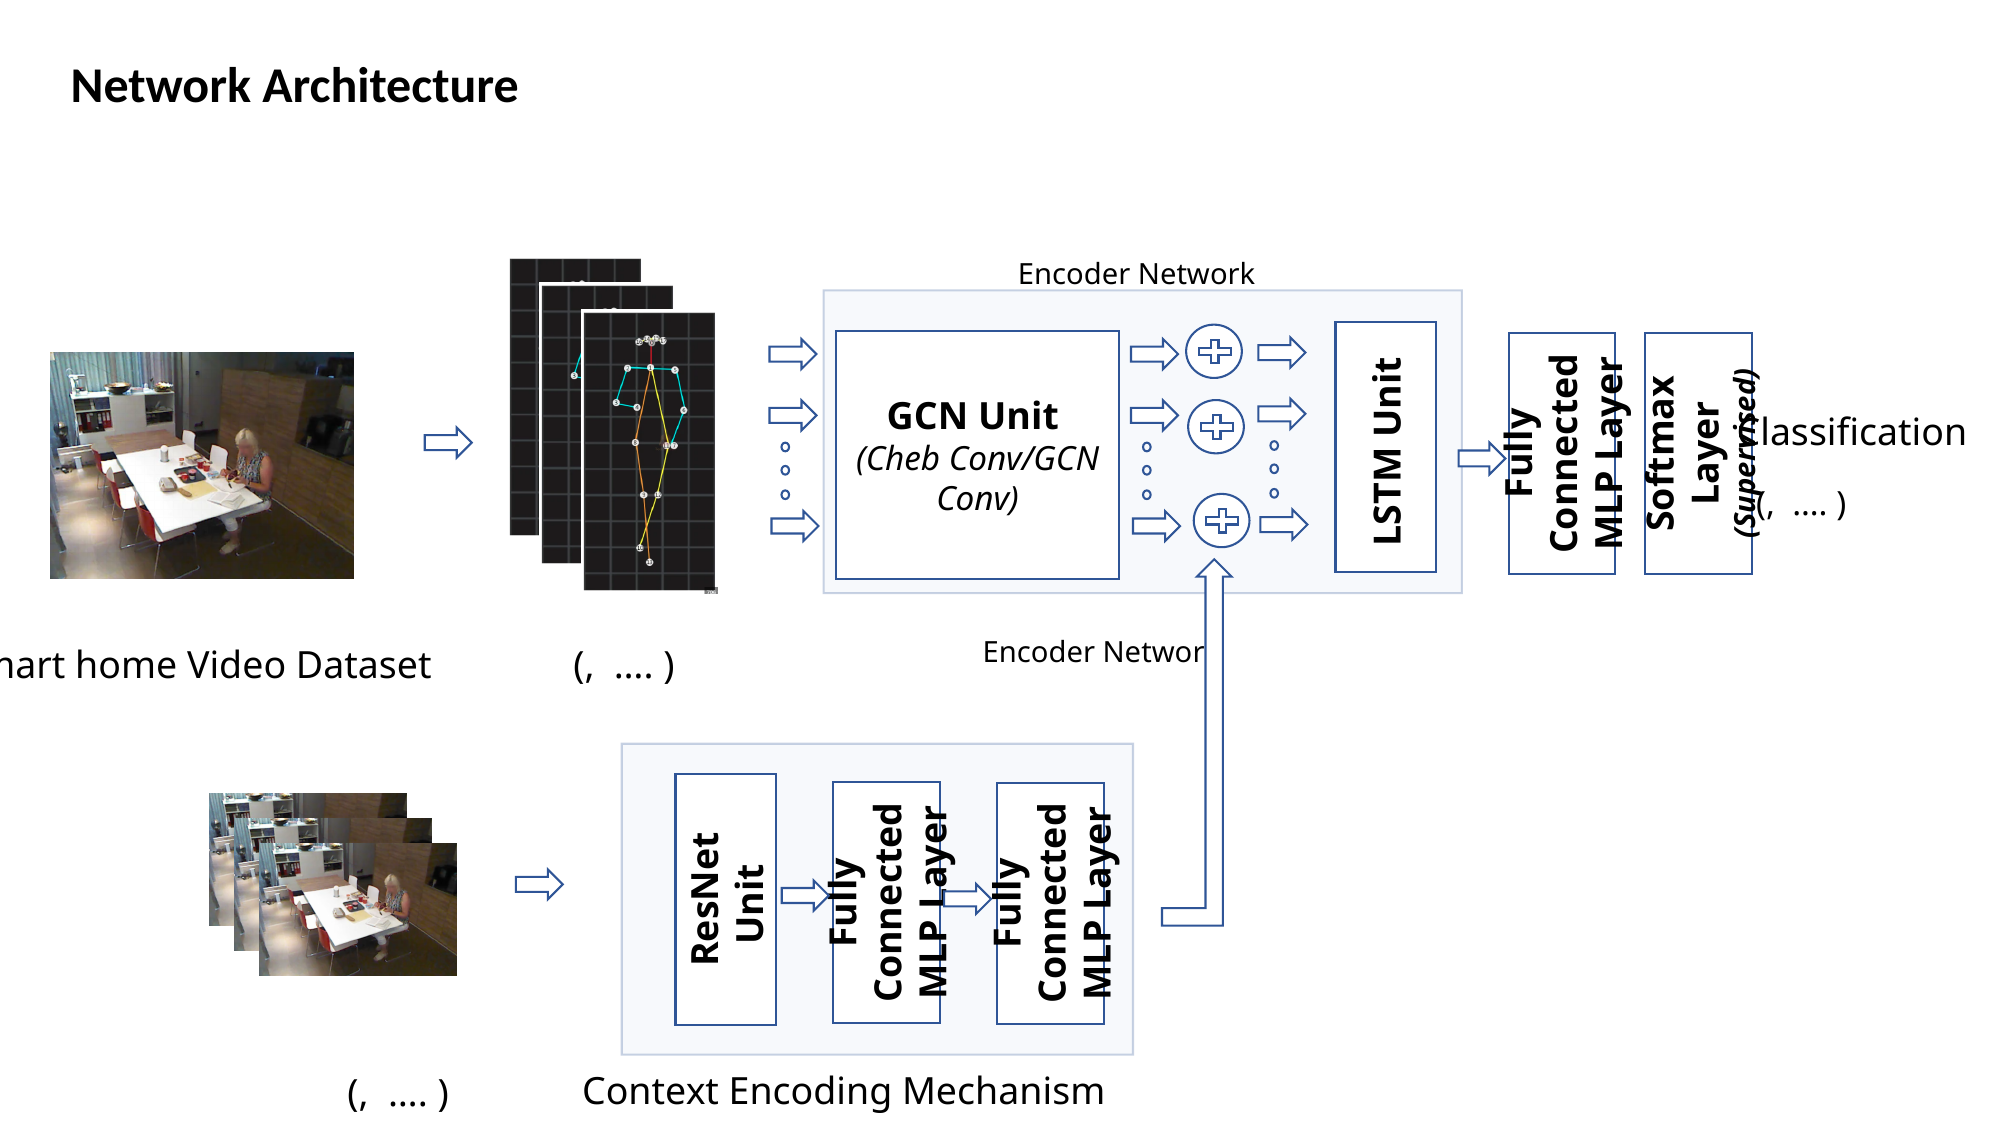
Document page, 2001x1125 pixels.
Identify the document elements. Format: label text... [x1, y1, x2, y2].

text_box [514, 866, 565, 902]
text_box Fully Connected MLP Layer [832, 781, 941, 1024]
text_box Softmax Layer (Supervised) [1644, 332, 1753, 575]
picture [507, 255, 718, 594]
text_box [1160, 557, 1235, 927]
text_box Encoder Network [1224, 625, 1235, 676]
text_box GCN Unit (Cheb Conv/GCN Conv) [835, 330, 1120, 580]
text_box Classification [1721, 400, 1983, 461]
text_box ResNet Unit [674, 773, 777, 1026]
text_box [621, 743, 1134, 1056]
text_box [769, 339, 819, 541]
text_box [1634, 391, 1644, 542]
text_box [1188, 400, 1244, 454]
text_box Network Architecture [55, 44, 1170, 120]
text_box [1193, 493, 1250, 548]
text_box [1258, 337, 1308, 540]
text_box [943, 881, 993, 917]
text_box Encoder Network [1003, 248, 1271, 298]
text_box [780, 878, 831, 914]
text_box [1457, 440, 1507, 477]
picture [209, 793, 457, 976]
text_box [423, 425, 474, 461]
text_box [1186, 324, 1242, 378]
text_box Context Encoding Mechanism [567, 1059, 1121, 1120]
text_box Fully Connected MLP Layer [996, 782, 1105, 1025]
text_box Encoder Network [967, 625, 1204, 676]
text_box LSTM Unit [1334, 321, 1437, 573]
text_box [1130, 339, 1181, 541]
text_box Fully Connected MLP Layer [1508, 332, 1616, 575]
text_box Smart home Video Dataset [0, 633, 447, 694]
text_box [50, 351, 354, 580]
text_box [823, 289, 1463, 594]
